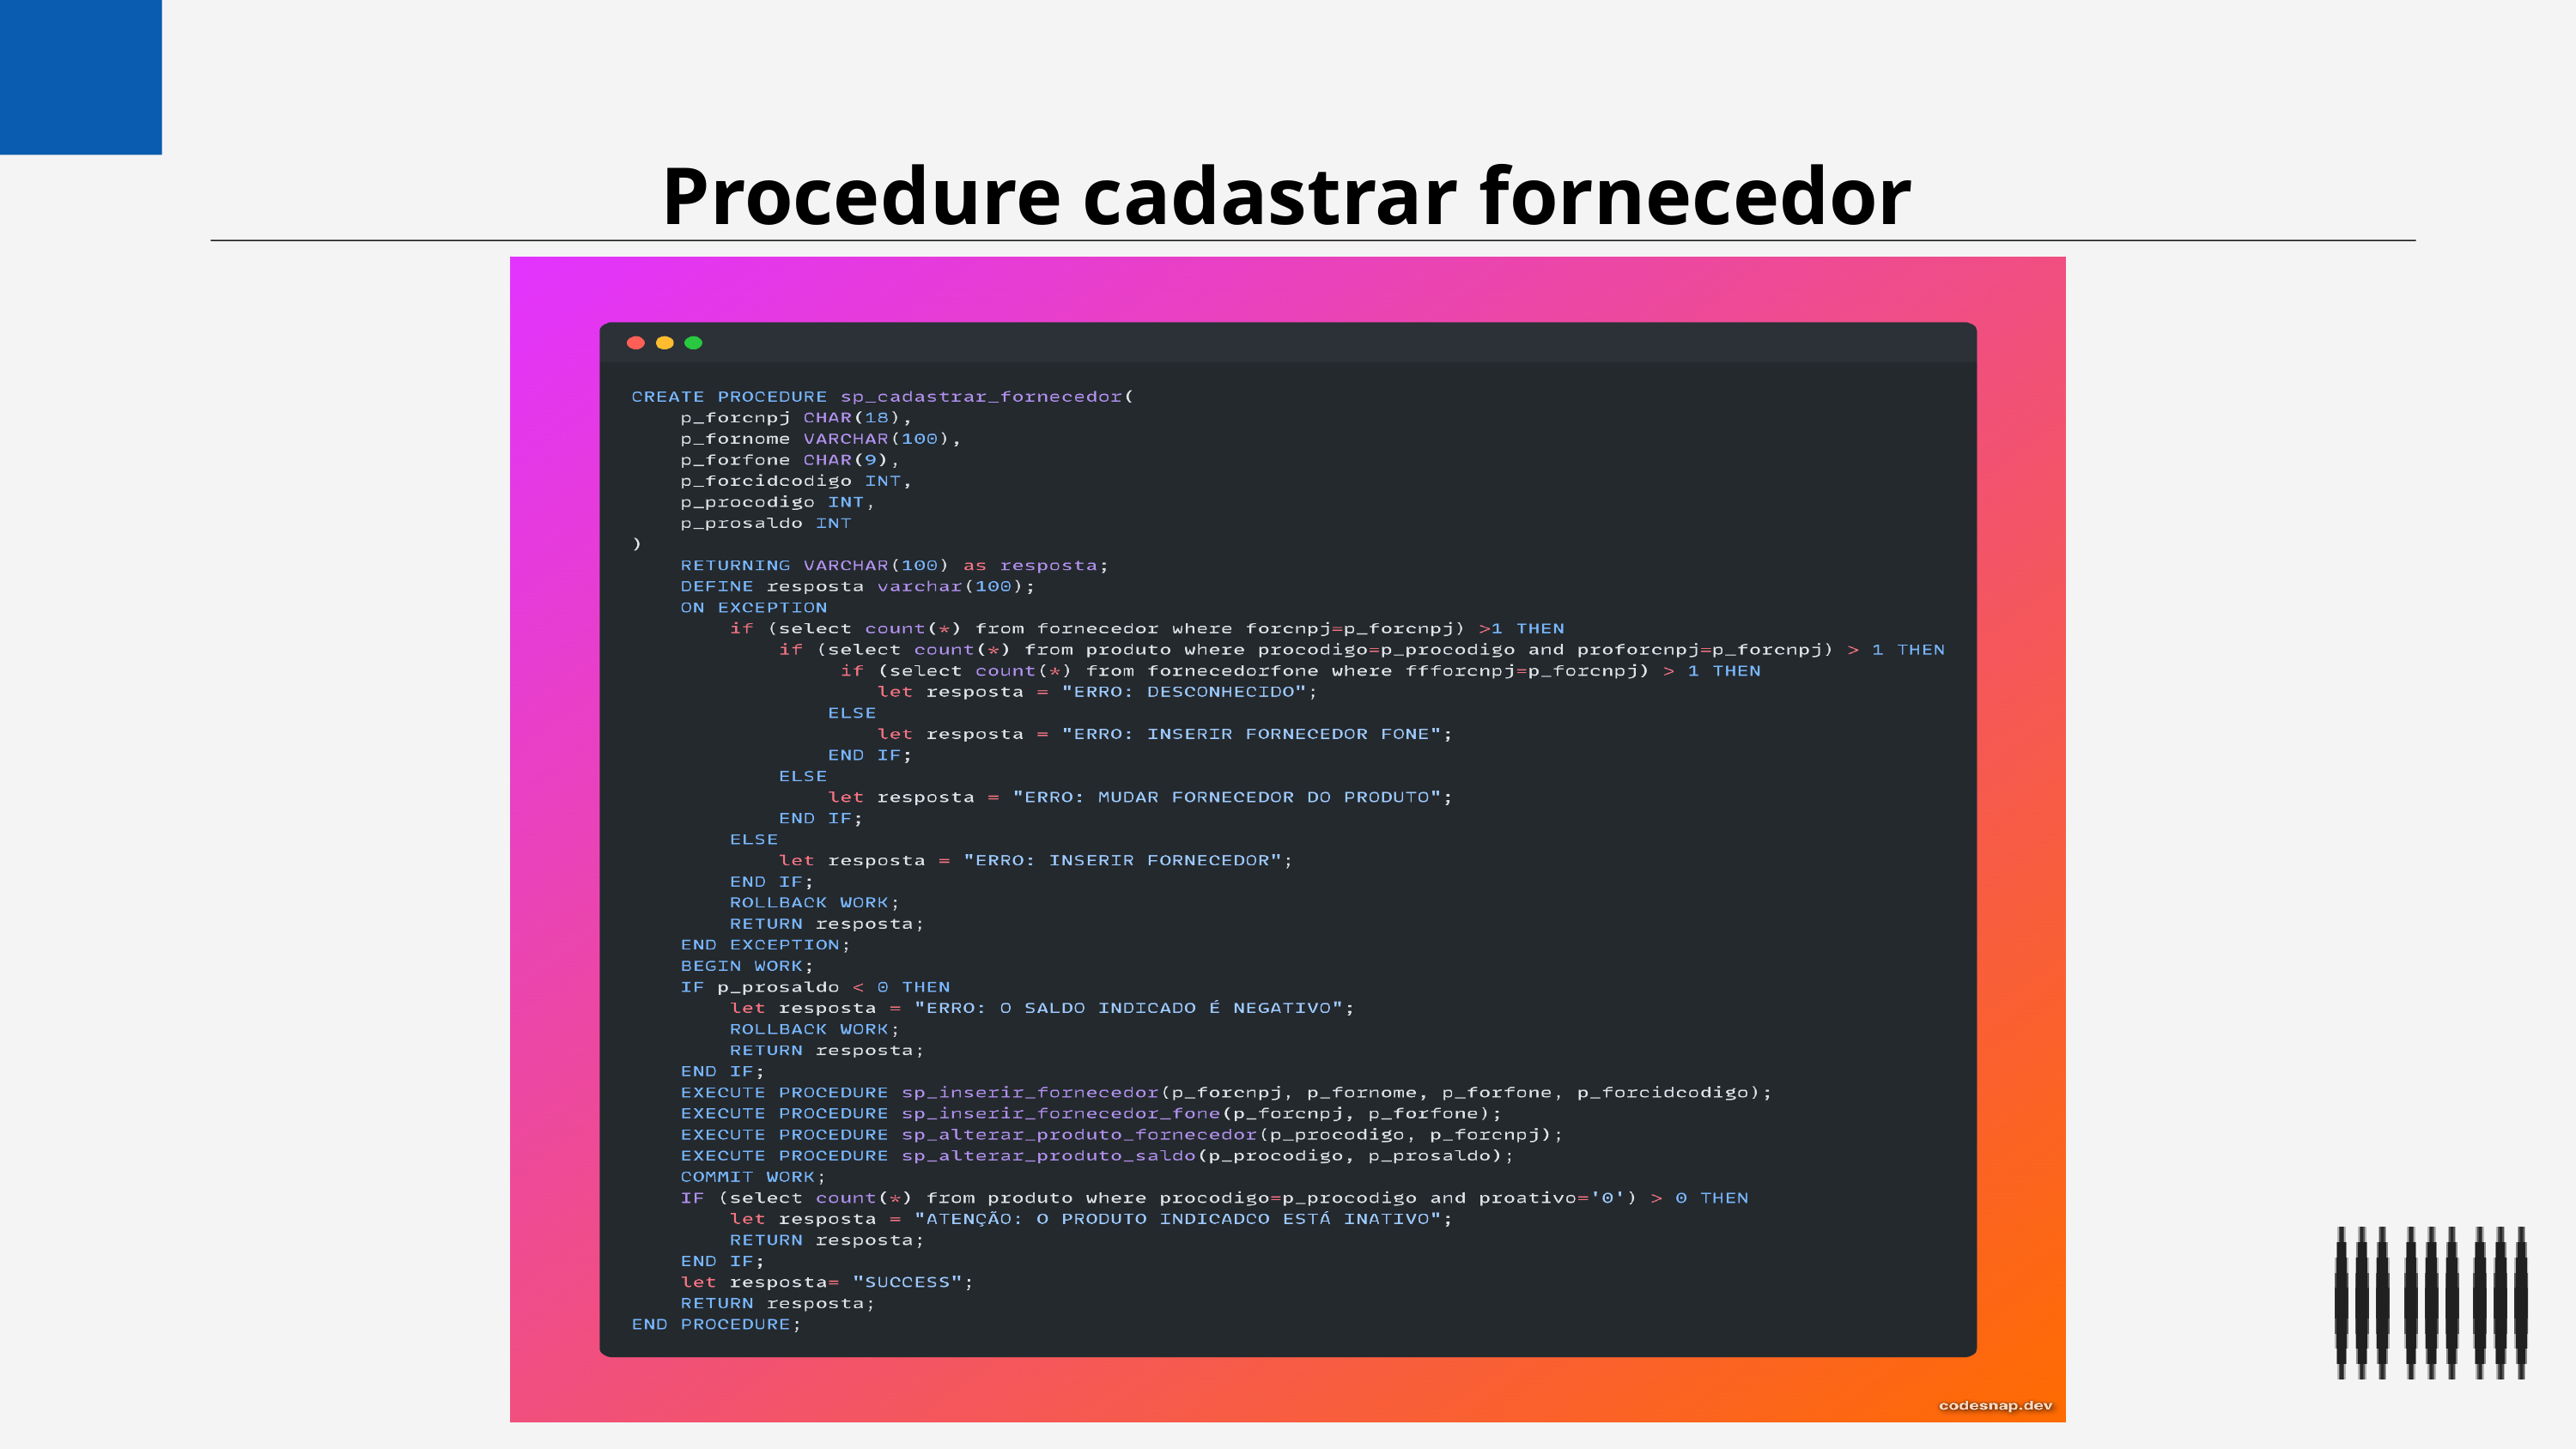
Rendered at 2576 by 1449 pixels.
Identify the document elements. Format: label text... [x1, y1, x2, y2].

text_box Procedure cadastrar fornecedor [23, 107, 2552, 240]
picture [510, 257, 2066, 1422]
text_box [2339, 1206, 2523, 1401]
text_box [0, 0, 162, 155]
picture [2334, 1212, 2339, 1395]
picture [2523, 1212, 2529, 1395]
